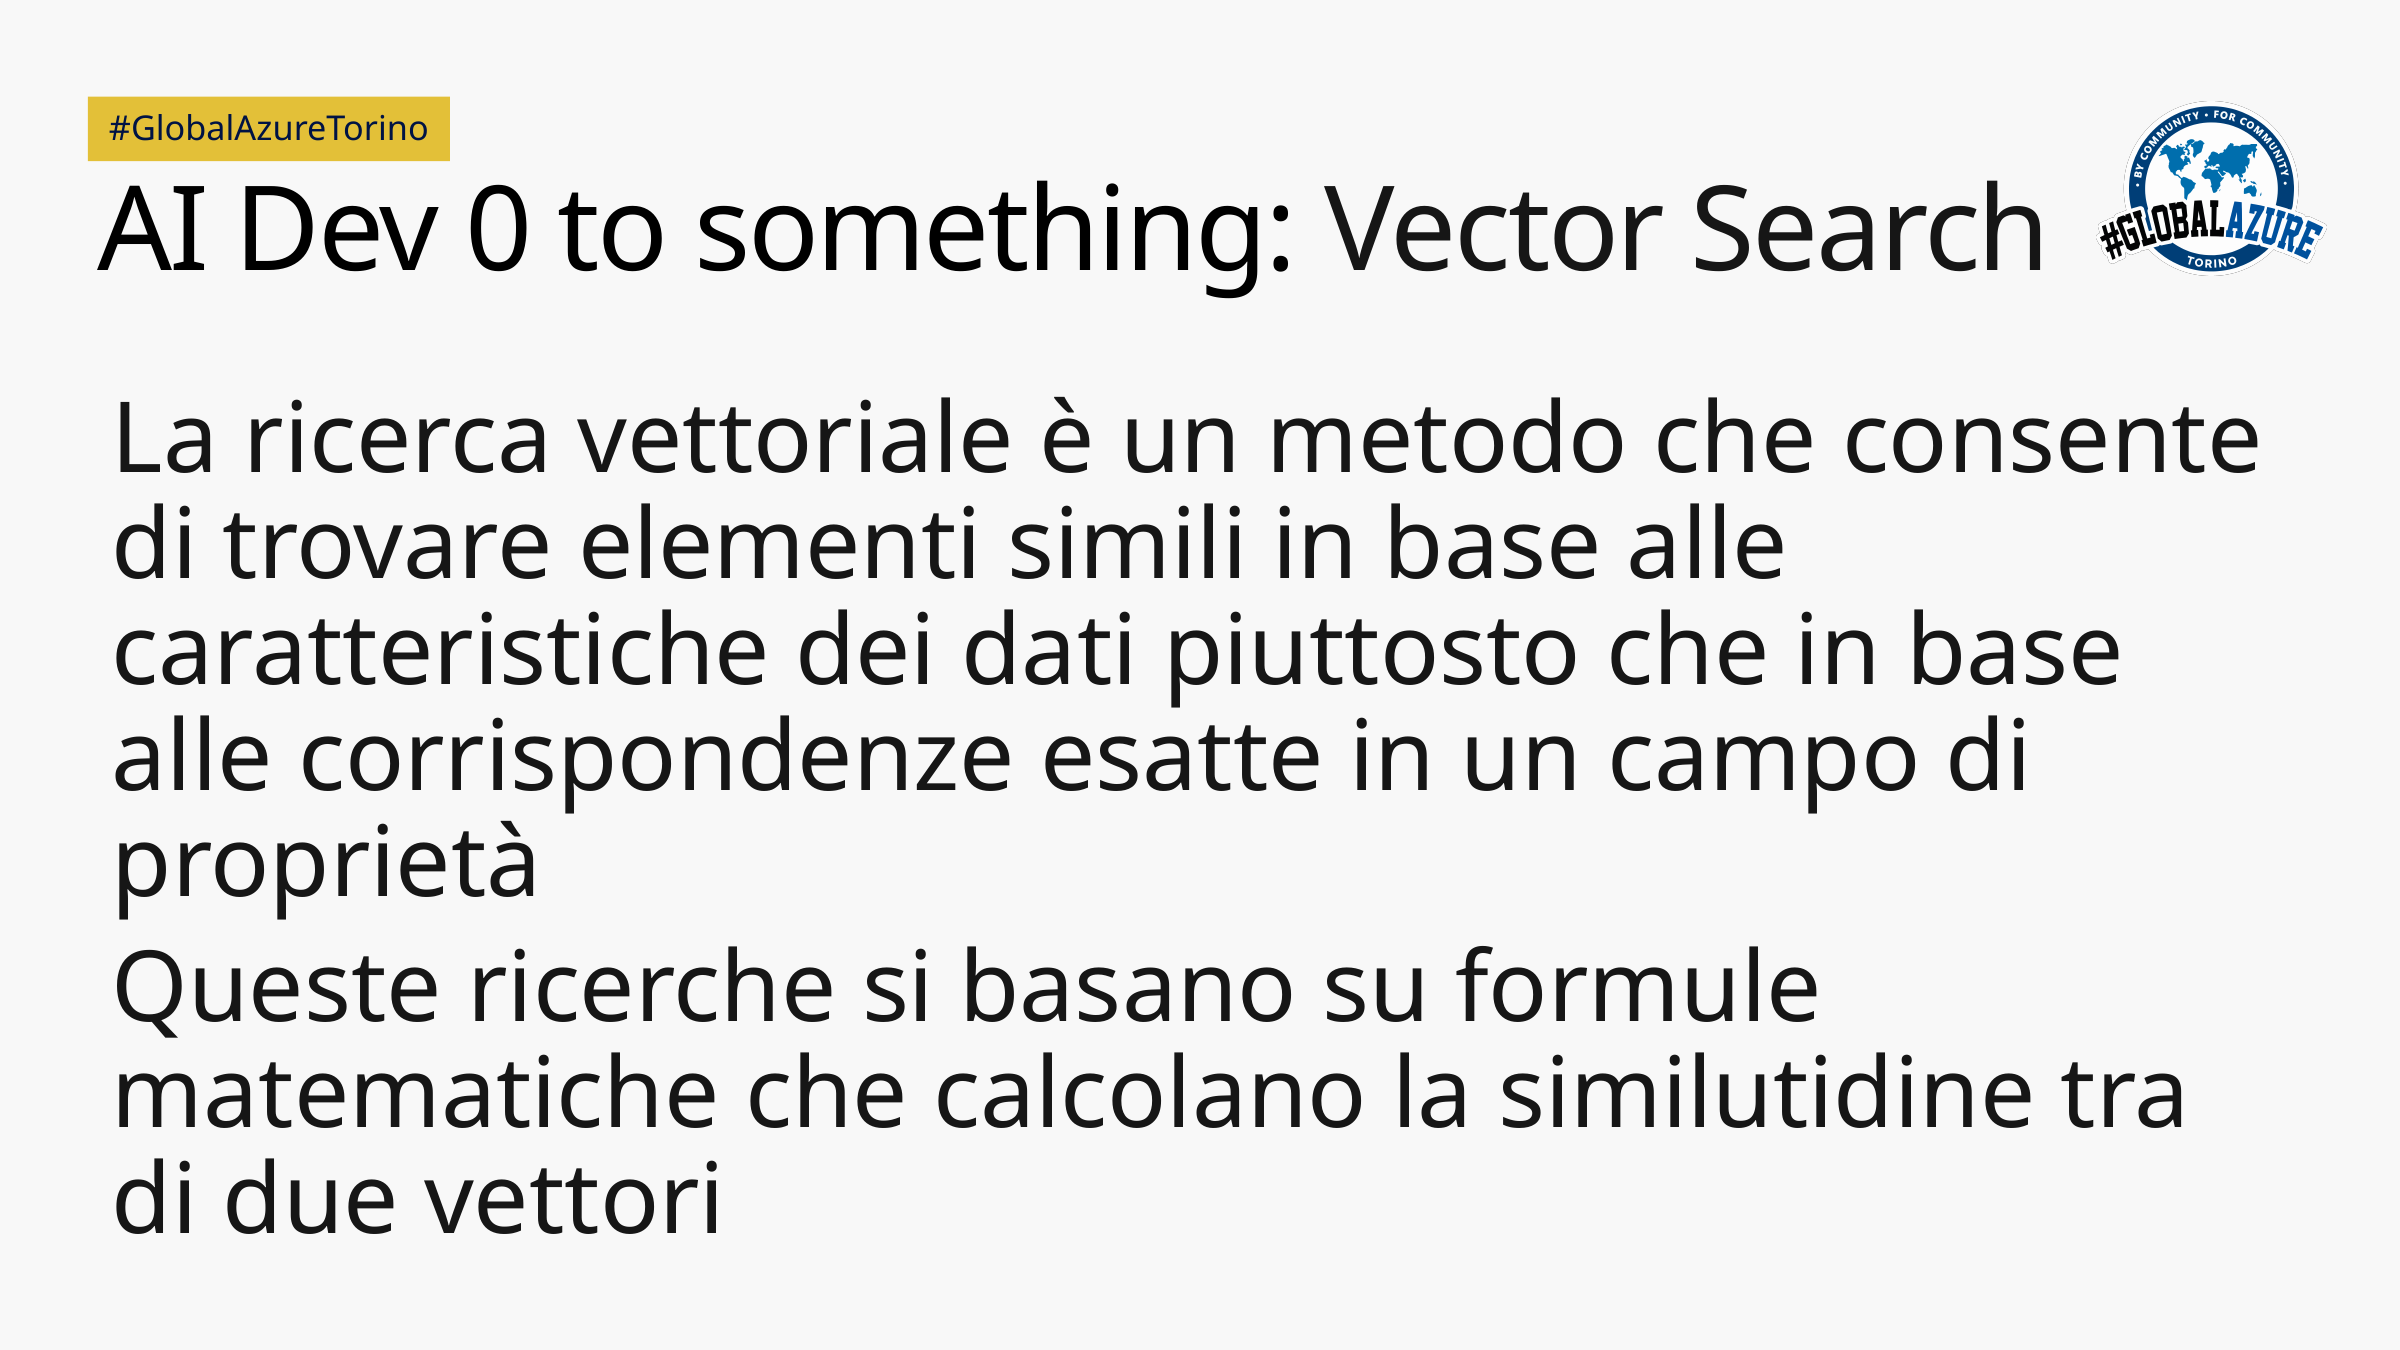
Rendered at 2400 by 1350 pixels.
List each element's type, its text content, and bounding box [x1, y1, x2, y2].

list La ricerca vettoriale è un metodo che consente di trovare elementi simili in base alle caratteristiche dei dati piuttosto che in base alle corrispondenze esatte in un campo di proprietà Queste ricerche si basano su formule matematiche che calcolano la similutidine tra di due vettori [97, 380, 2289, 772]
title AI Dev 0 to something: Vector Search [97, 161, 2083, 339]
picture [2096, 101, 2327, 276]
